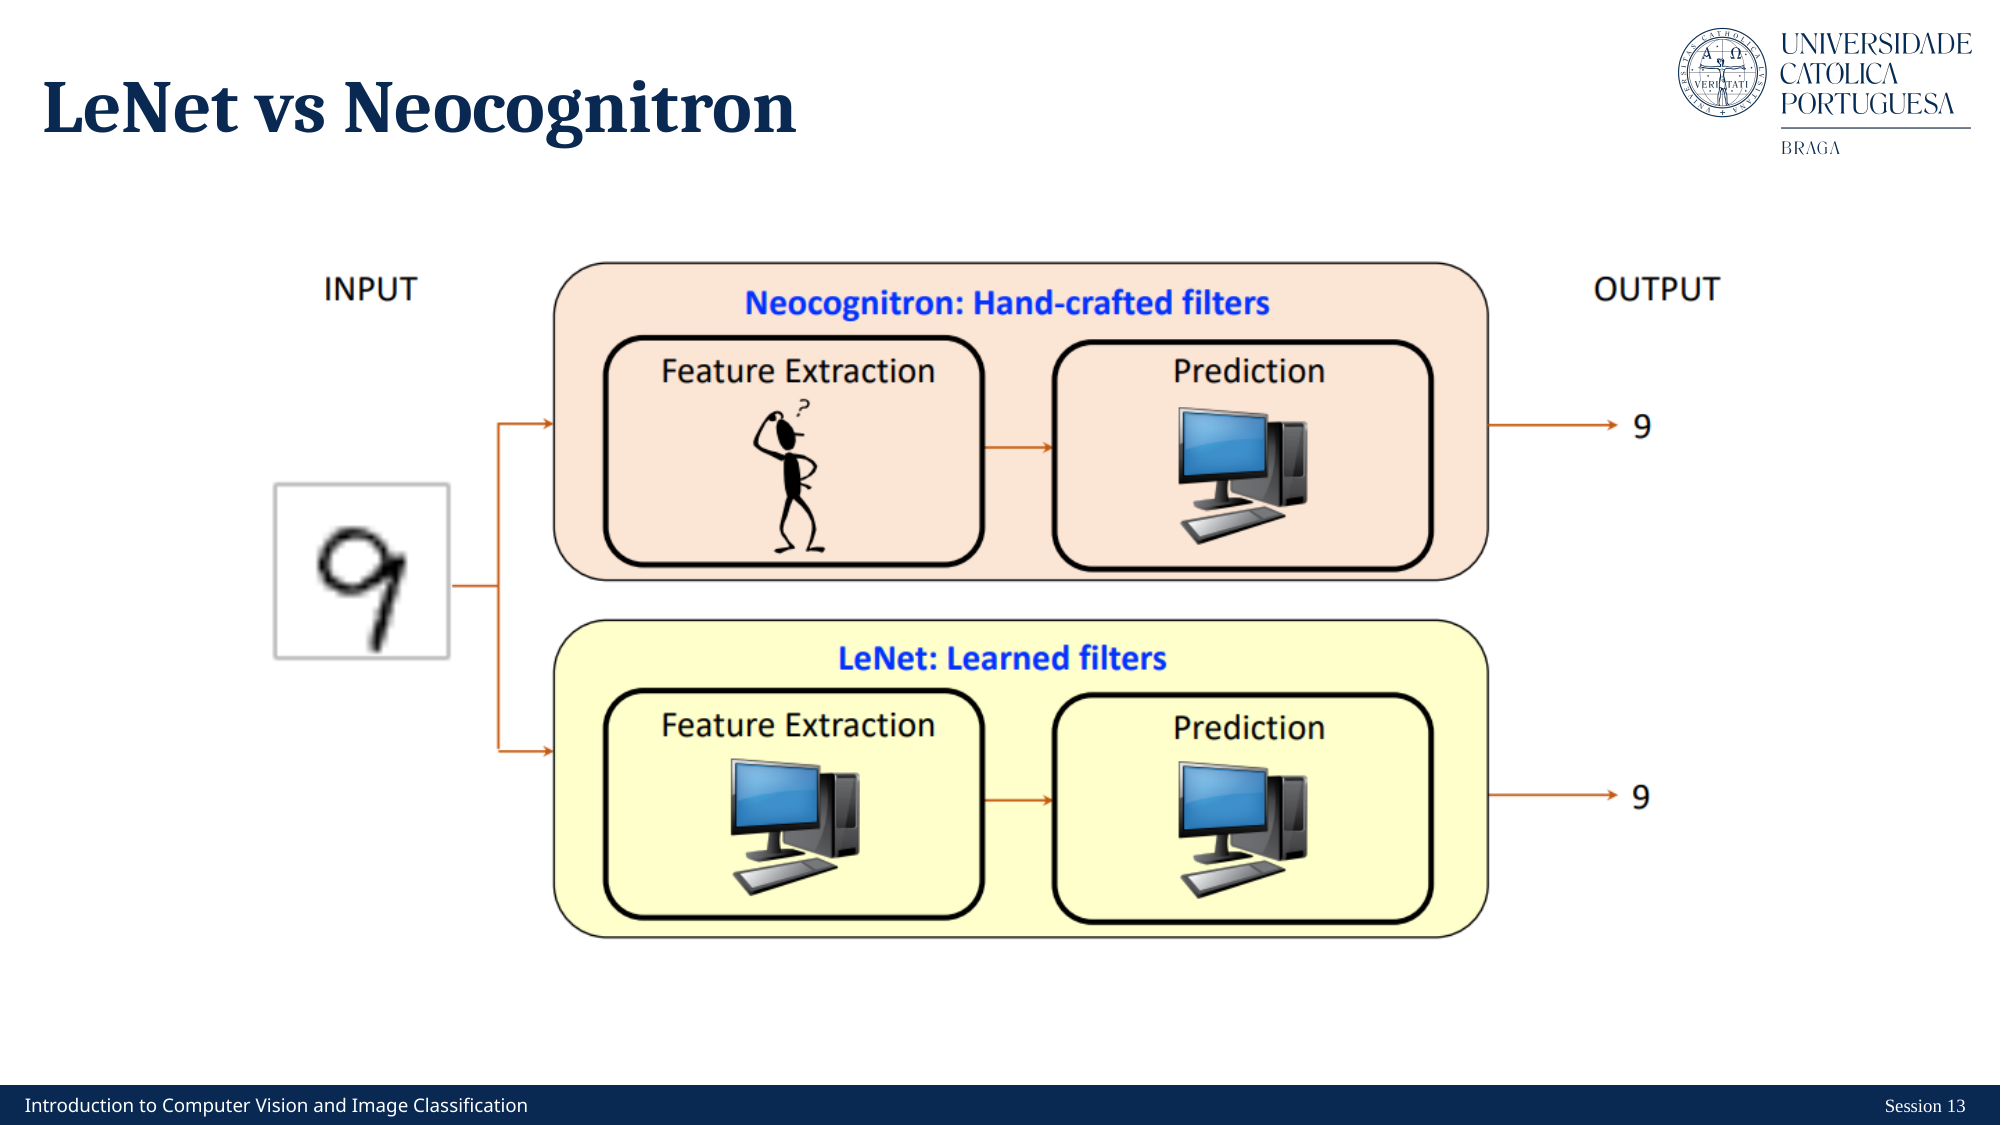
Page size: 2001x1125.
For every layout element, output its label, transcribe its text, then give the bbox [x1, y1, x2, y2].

text_box Introduction to Computer Vision and Image Classification [9, 1086, 1126, 1125]
text_box [0, 1085, 2000, 1125]
text_box Session 13 [1126, 1086, 1981, 1125]
title LeNet vs Neocognitron [27, 0, 1753, 218]
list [263, 244, 1737, 960]
picture [1672, 18, 1982, 163]
